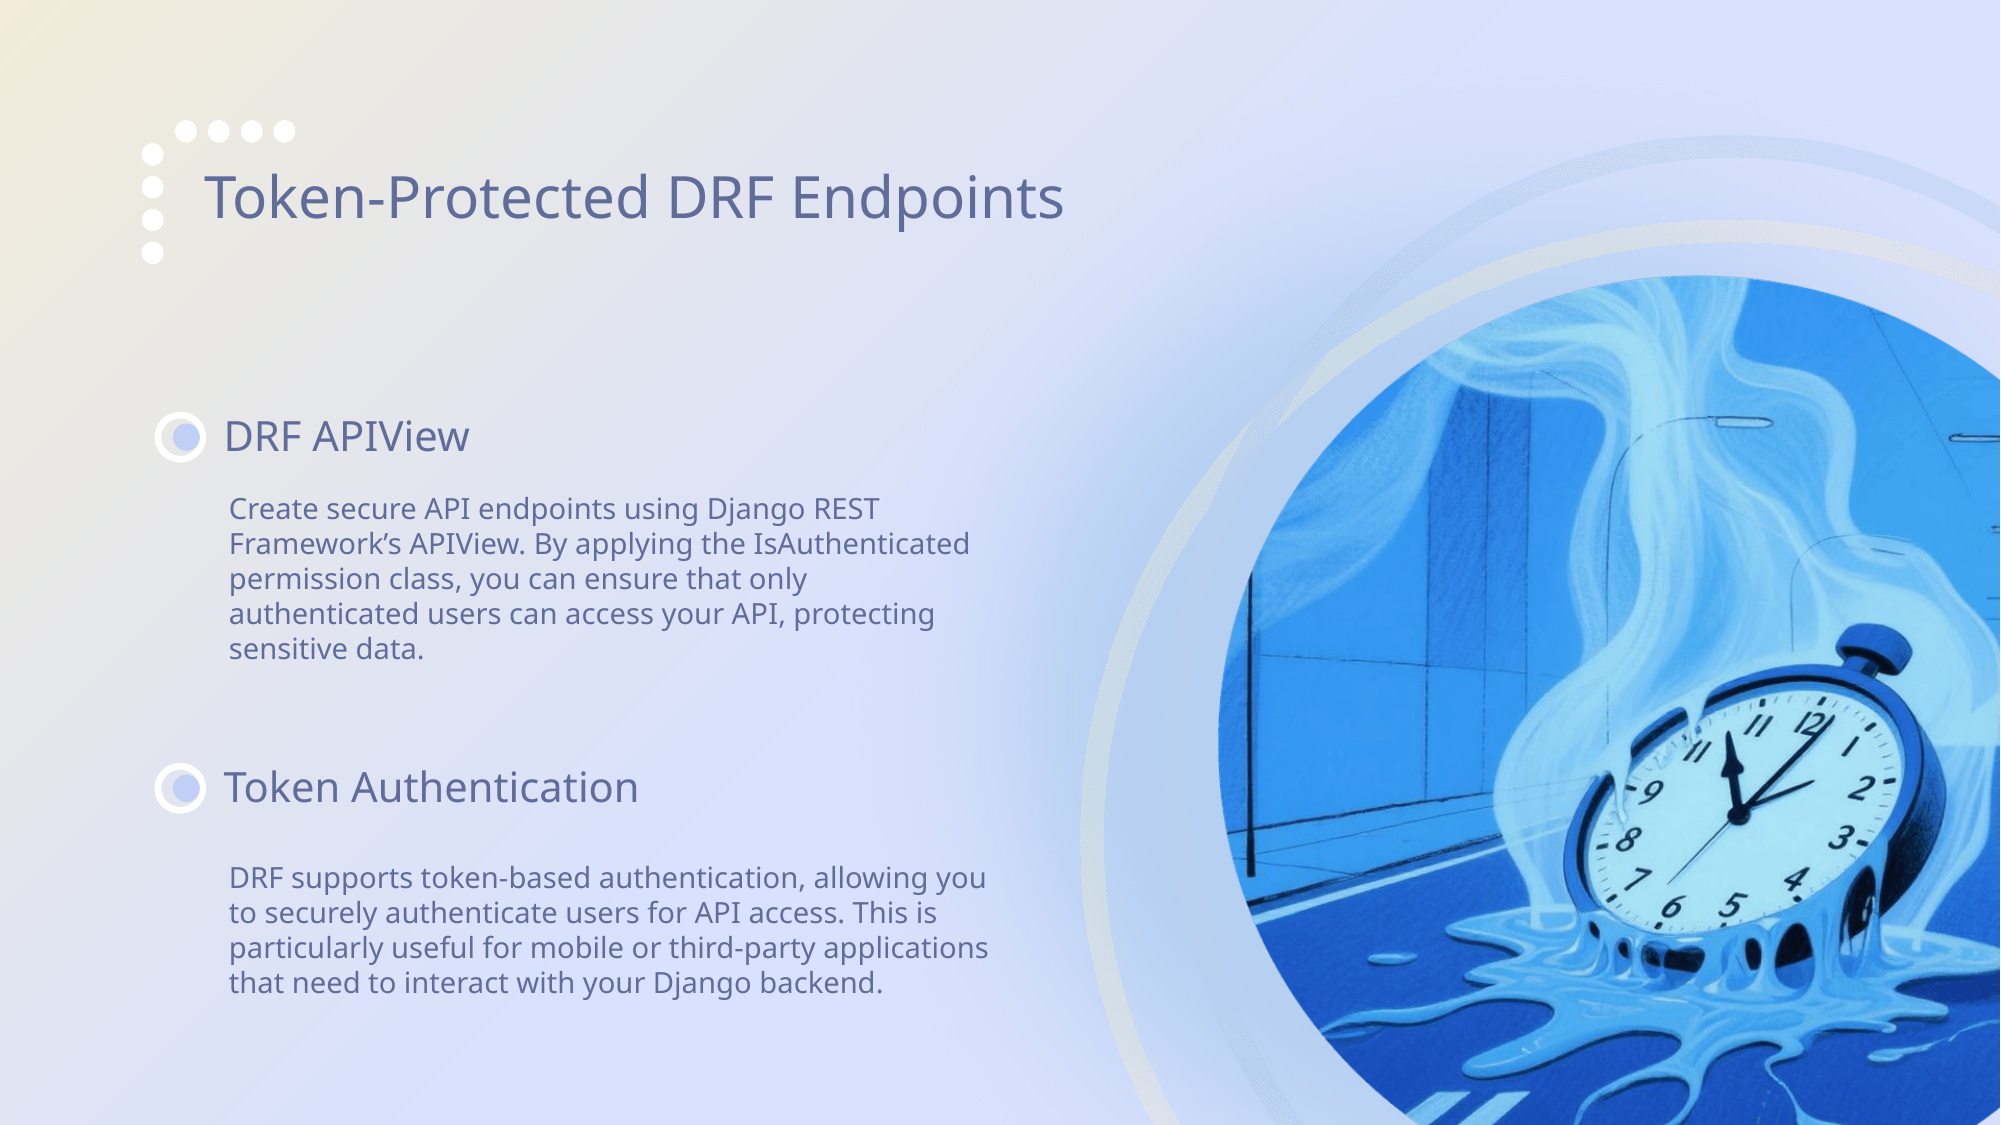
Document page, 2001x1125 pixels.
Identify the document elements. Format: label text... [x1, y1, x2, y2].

text_box [207, 120, 230, 143]
text_box [172, 774, 200, 802]
text_box Create secure API endpoints using Django REST Framework’s APIView. By applying the IsAuthenticated permission class, you can ensure that only authenticated users can access your API, protecting sensitive data. [213, 482, 819, 673]
text_box Token-Protected DRF Endpoints [189, 152, 819, 423]
text_box [175, 120, 197, 143]
text_box [240, 120, 263, 143]
picture [819, 36, 2000, 1125]
text_box Token Authentication [208, 753, 819, 818]
text_box [141, 208, 164, 232]
text_box DRF APIView [208, 401, 819, 467]
text_box [157, 766, 203, 811]
text_box [141, 143, 164, 166]
text_box [172, 423, 200, 451]
text_box [141, 175, 164, 199]
text_box [273, 120, 296, 143]
text_box DRF supports token-based authentication, allowing you to securely authenticate users for API access. This is particularly useful for mobile or third-party applications that need to interact with your Django backend. [213, 851, 819, 1007]
text_box [157, 415, 203, 460]
text_box [141, 241, 164, 265]
